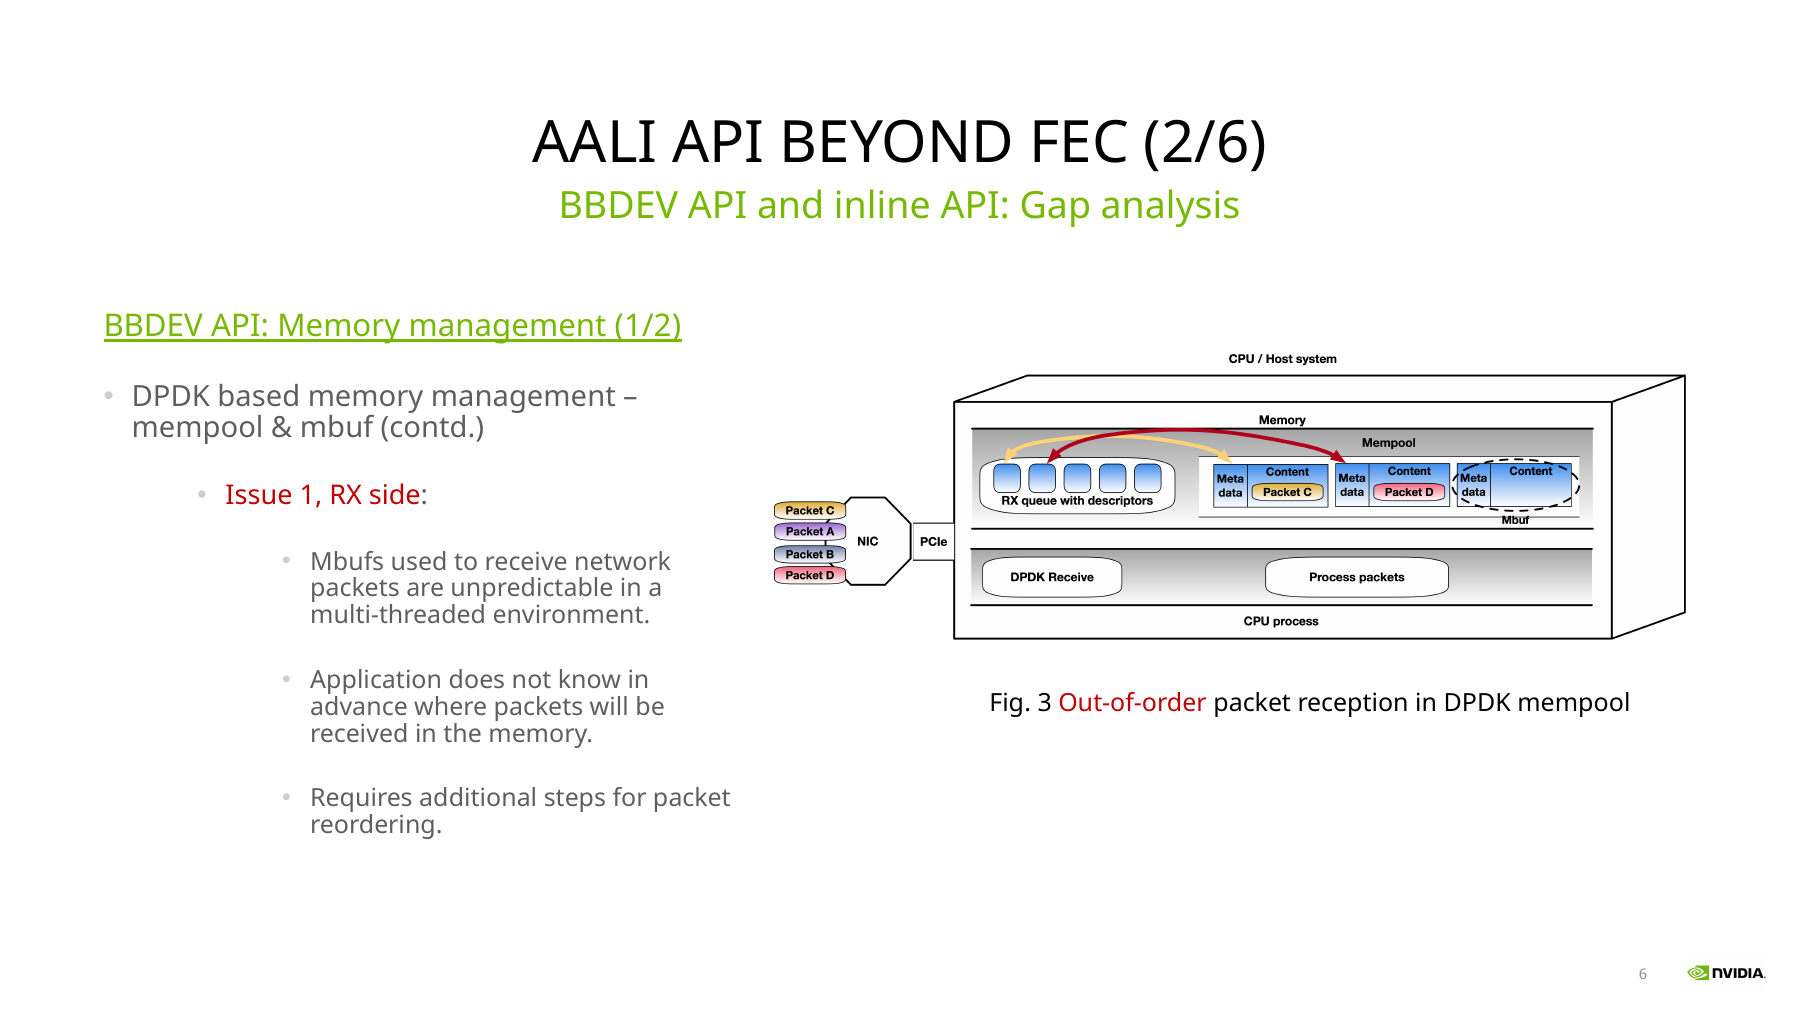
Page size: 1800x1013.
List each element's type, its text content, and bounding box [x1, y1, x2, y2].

text_box Fig. 3 Out-of-order packet reception in DPDK mempool [964, 697, 1663, 727]
list BBDEV API: Memory management (1/2) DPDK based memory management – mempool & mbuf (contd.) Issue 1, RX side: Mbufs used to receive network packets are unpredictable in a multi-threaded environment. Application does not know in advance where packets will be received in the memory. Requires additional steps for packet reordering. [88, 302, 749, 929]
title AALI API beyond fec (2/6) [81, 85, 1719, 178]
list BBDEV API and inline API: Gap analysis [81, 178, 1719, 265]
picture [1687, 953, 1766, 993]
picture [773, 351, 1686, 690]
